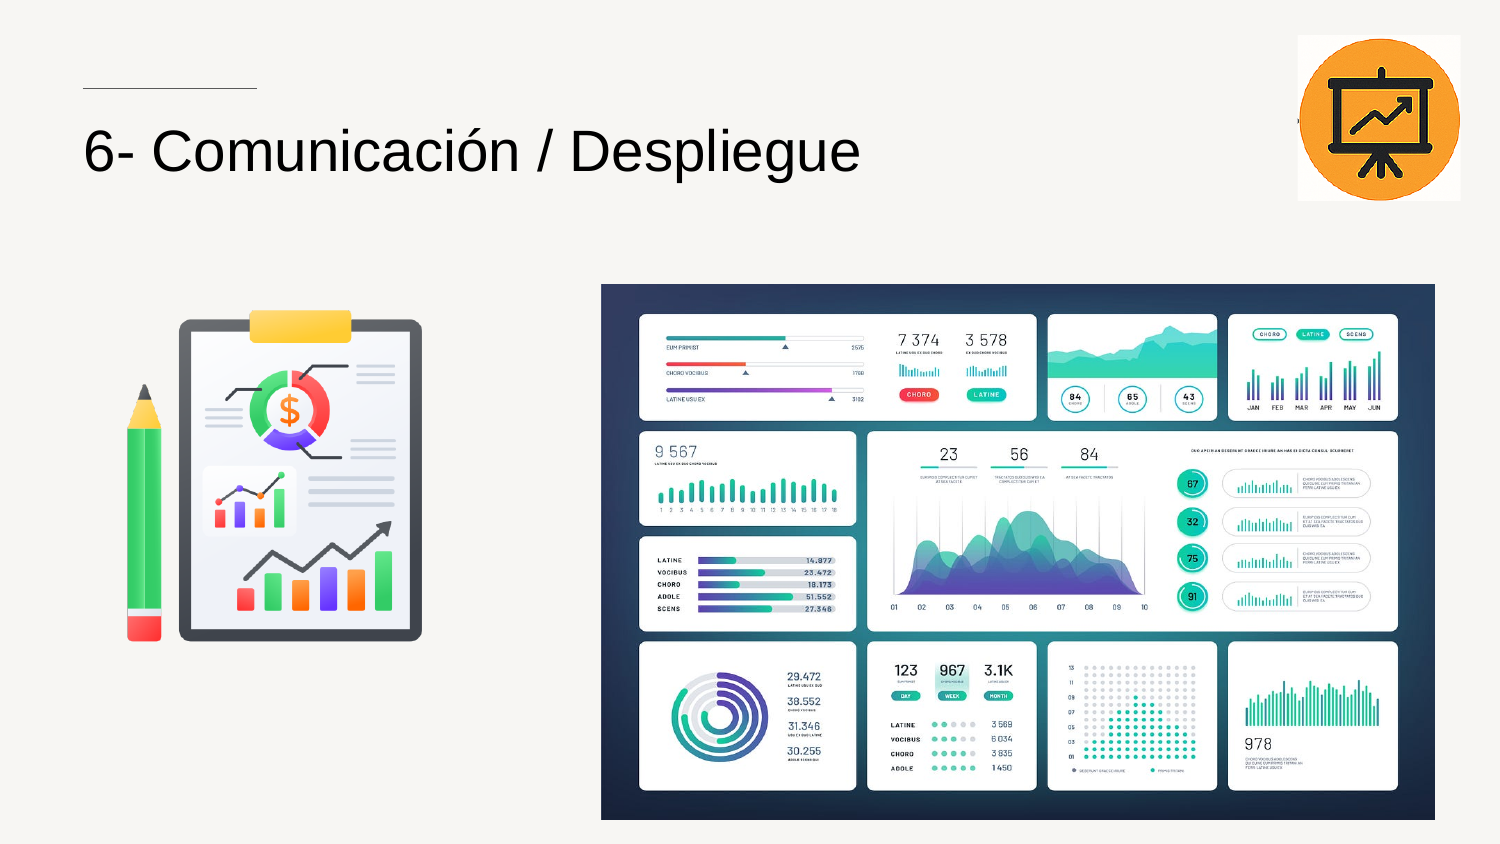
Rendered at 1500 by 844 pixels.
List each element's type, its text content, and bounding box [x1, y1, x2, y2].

picture [1297, 34, 1461, 202]
title 6- Comunicación / Despliegue [83, 113, 1418, 224]
picture [601, 284, 1435, 820]
picture [83, 284, 466, 667]
